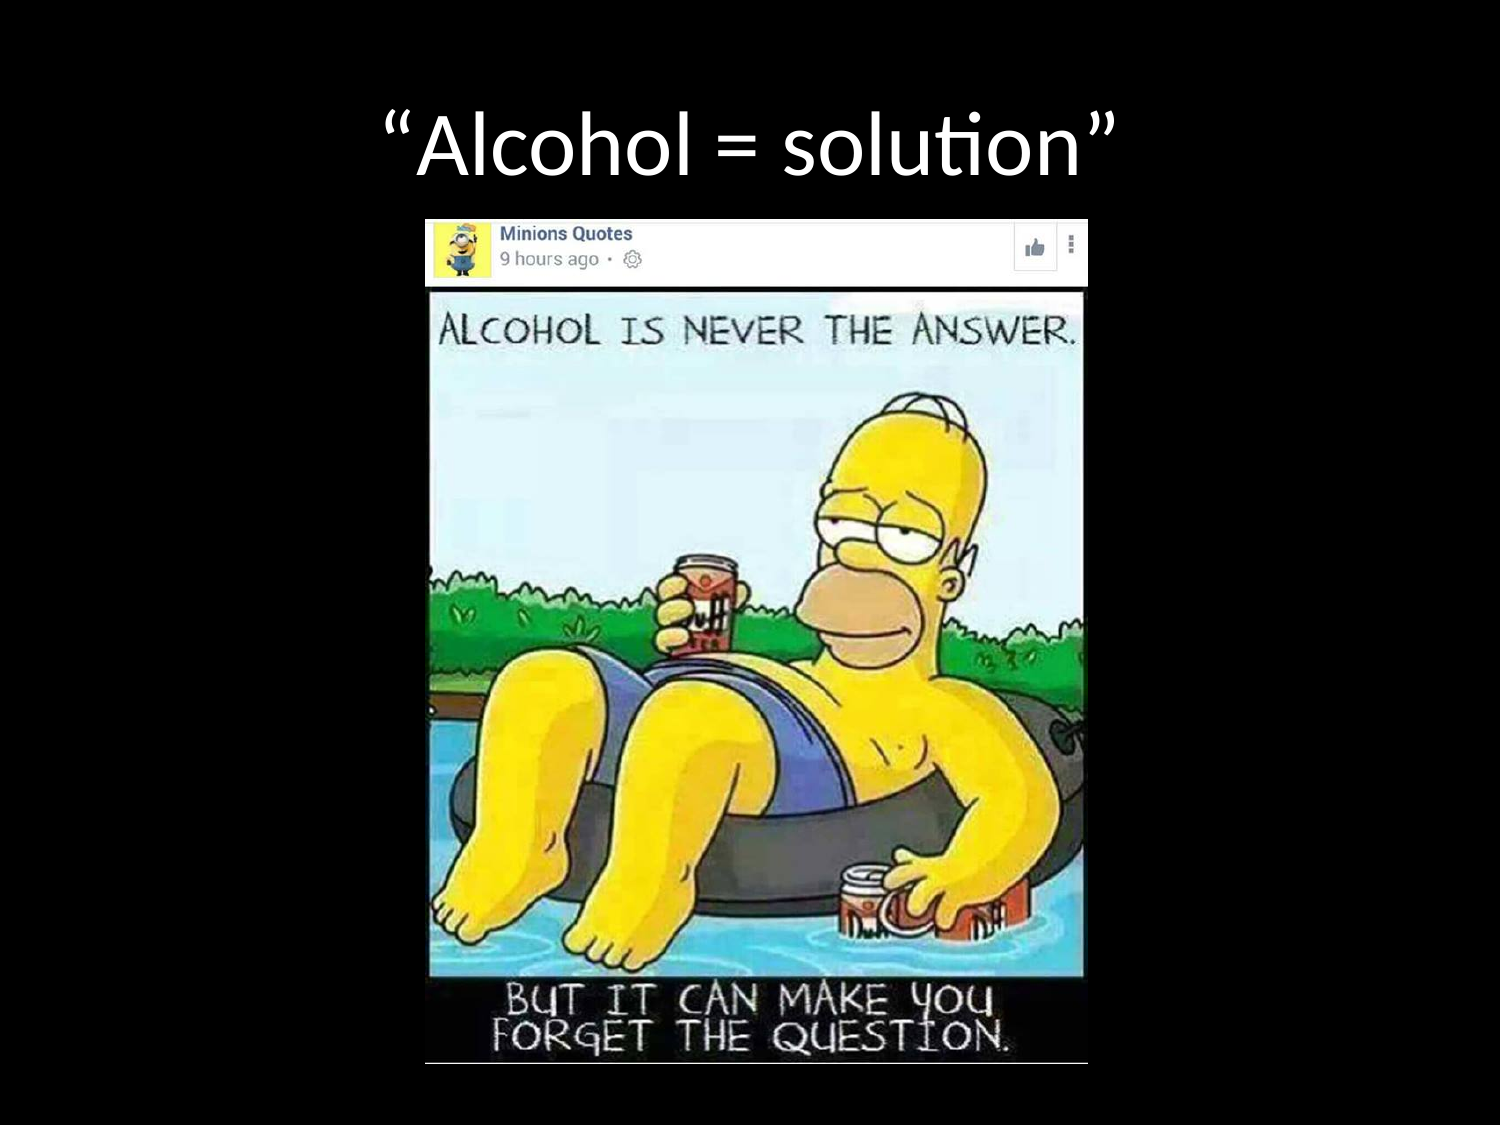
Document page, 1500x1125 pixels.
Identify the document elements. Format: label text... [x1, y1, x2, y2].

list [424, 219, 1088, 1064]
title “Alcohol = solution” [75, 45, 1425, 233]
